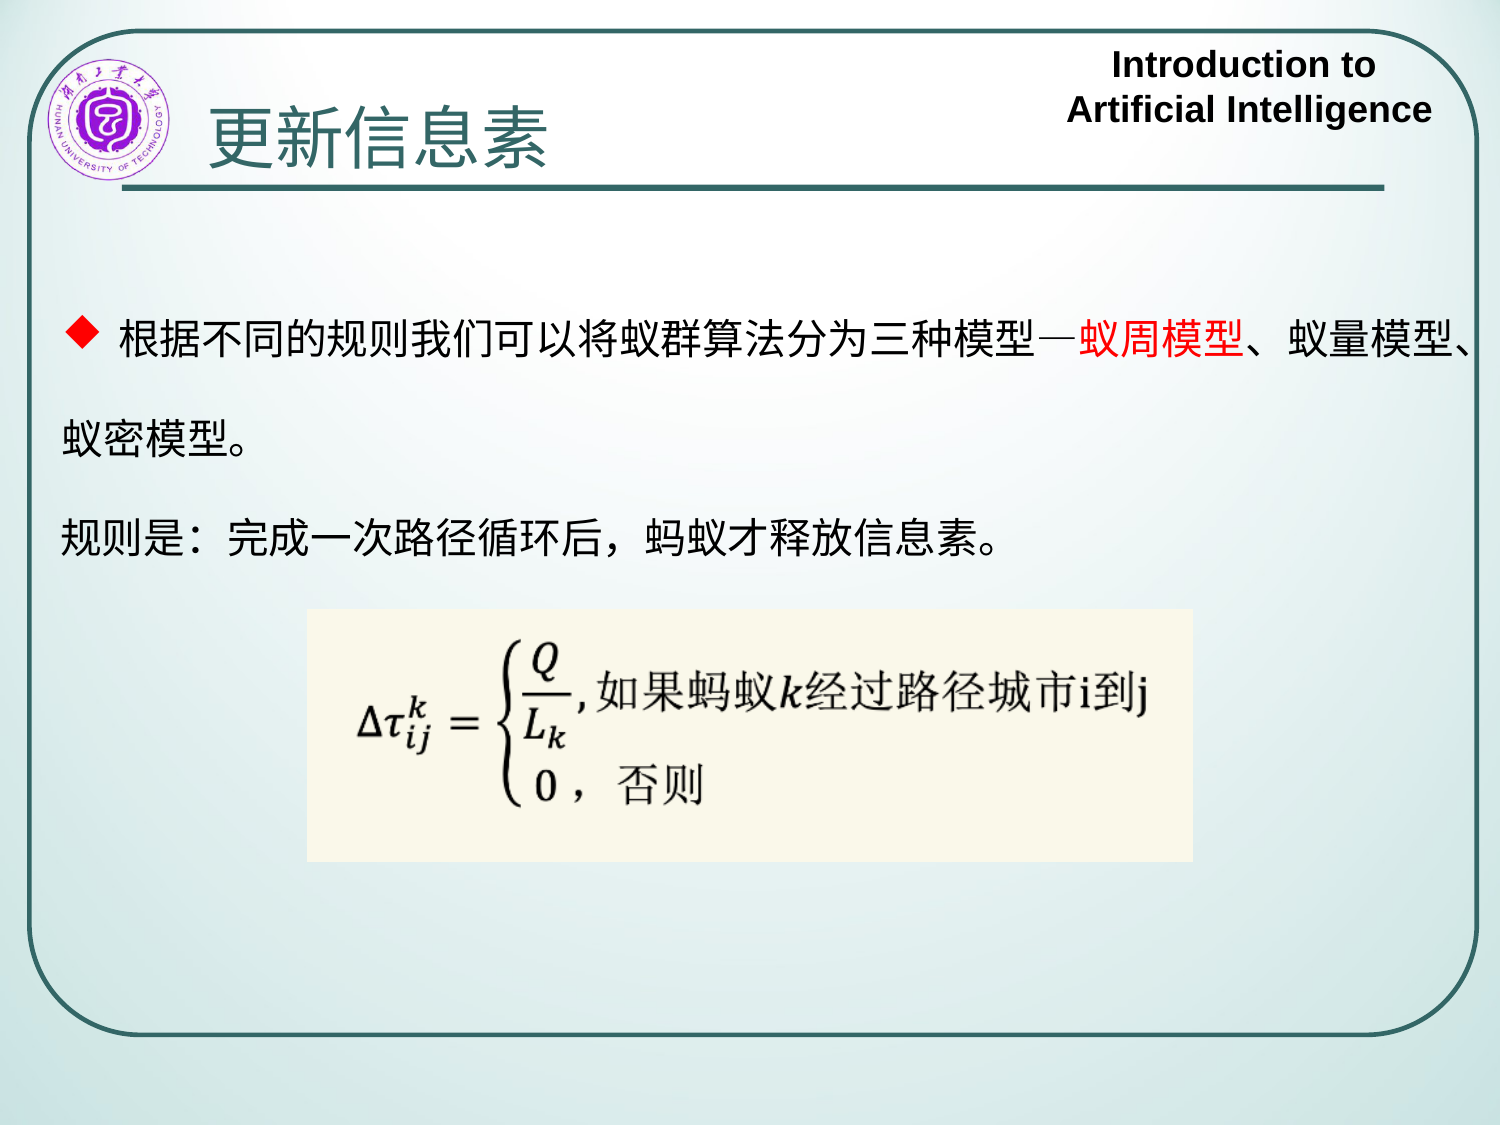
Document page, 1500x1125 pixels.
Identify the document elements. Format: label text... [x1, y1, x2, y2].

title 更新信息素 [159, 66, 1471, 185]
text_box 规则是：完成一次路径循环后，蚂蚁才释放信息素。 [45, 454, 1036, 569]
picture [0, 0, 1500, 1125]
text_box 根据不同的规则我们可以将蚁群算法分为三种模型—蚁周模型、蚁量模型、 蚁密模型。 [47, 255, 1500, 471]
picture [1291, 60, 1300, 66]
picture [1178, 60, 1187, 66]
picture [1360, 60, 1369, 66]
picture [1202, 60, 1210, 66]
